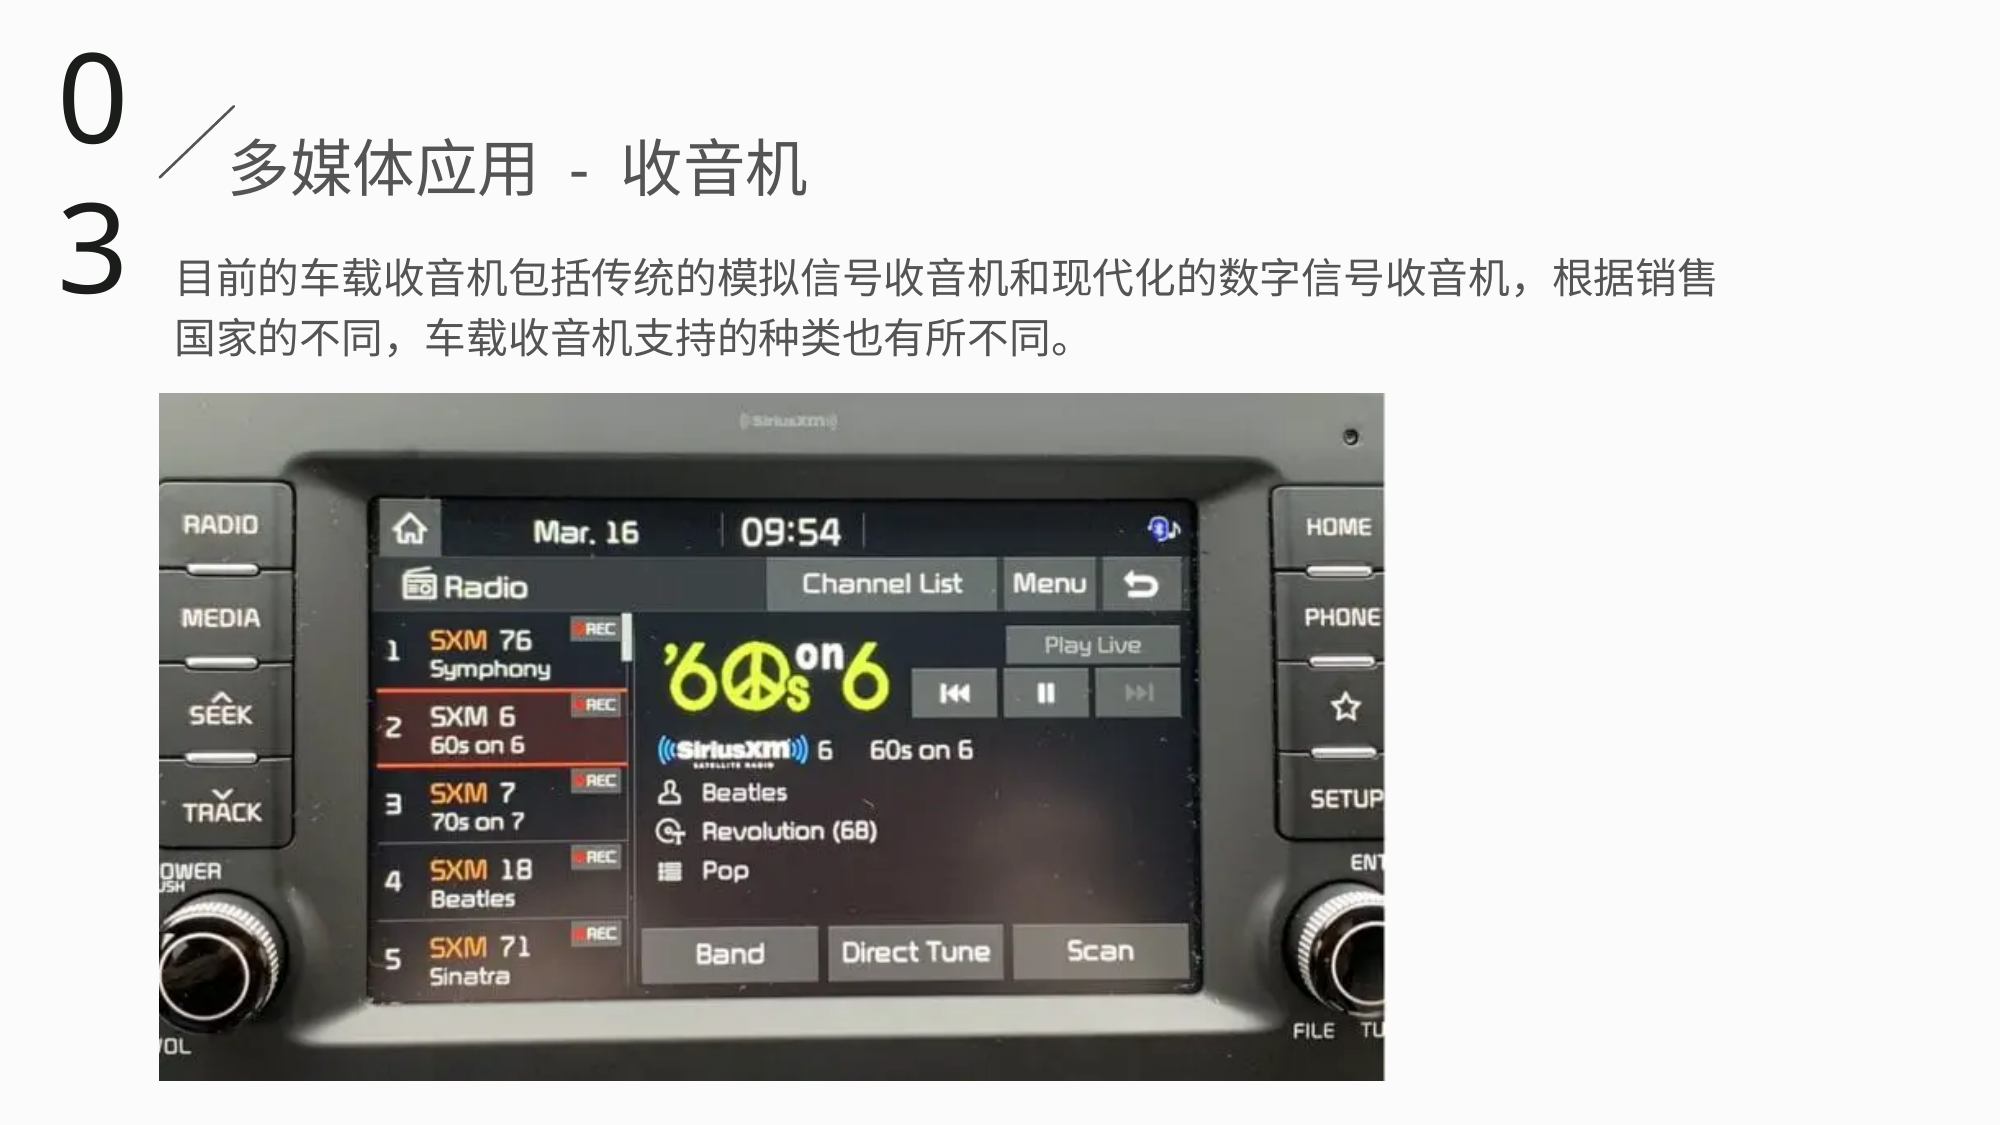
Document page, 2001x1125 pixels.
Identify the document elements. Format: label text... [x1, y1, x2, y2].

text_box 多媒体应用 - 收音机 [213, 106, 1036, 211]
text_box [159, 106, 234, 178]
picture [159, 393, 1387, 1081]
text_box 目前的车载收音机包括传统的模拟信号收音机和现代化的数字信号收音机，根据销售国家的不同，车载收音机支持的种类也有所不同。 [159, 234, 1773, 370]
text_box 03 [42, 10, 214, 326]
